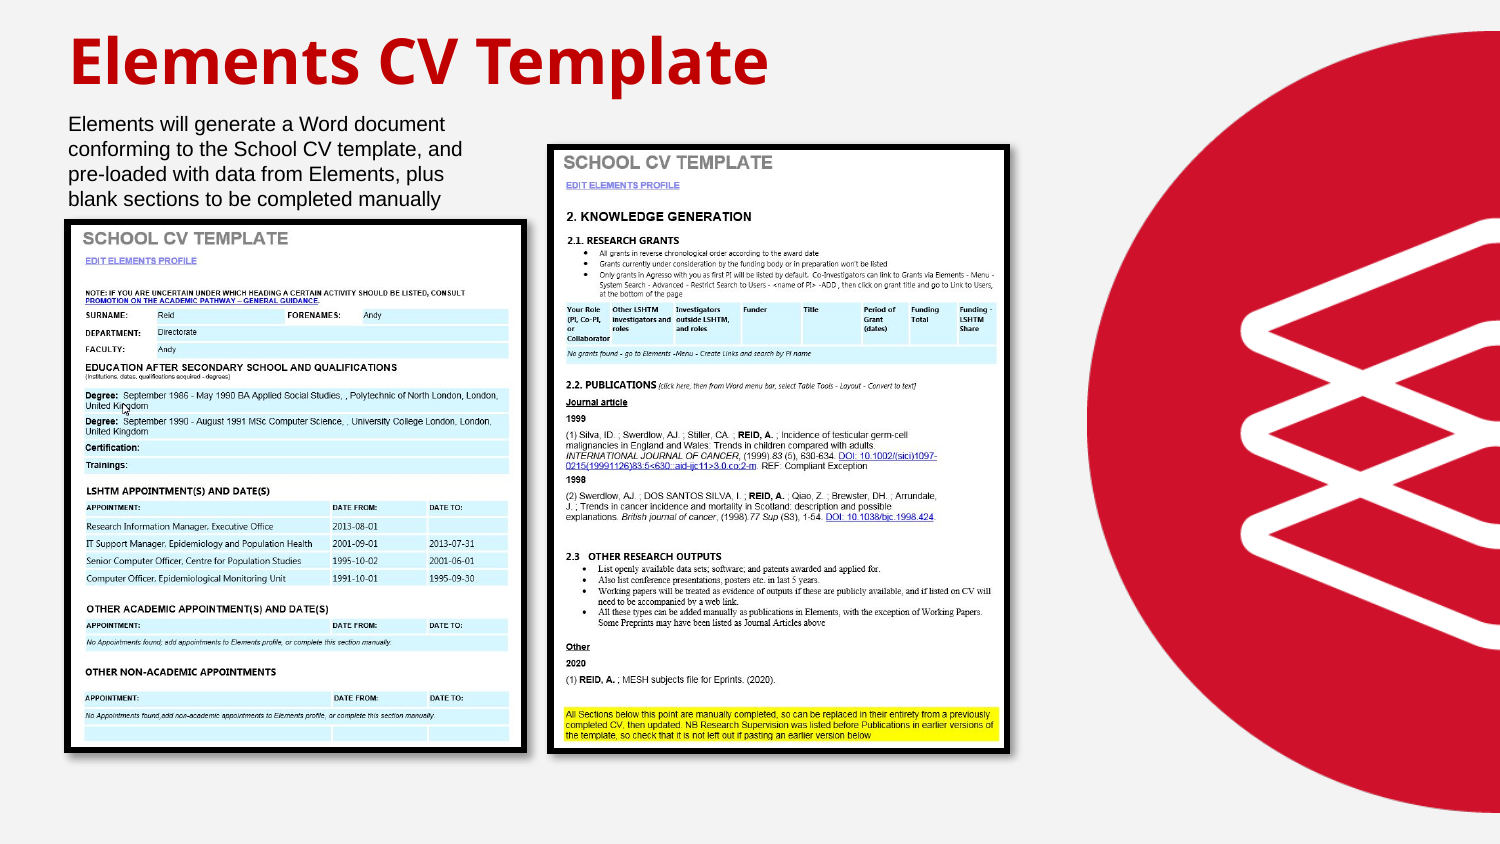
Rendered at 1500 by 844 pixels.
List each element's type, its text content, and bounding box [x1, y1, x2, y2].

picture [553, 149, 1004, 748]
picture [1086, 31, 1500, 813]
title Elements CV Template [53, 13, 1409, 115]
picture [70, 224, 521, 748]
text_box Elements will generate a Word document conforming to the School CV template, and pre-loaded with data from Elements, plus blank sections to be completed manually [53, 103, 503, 218]
